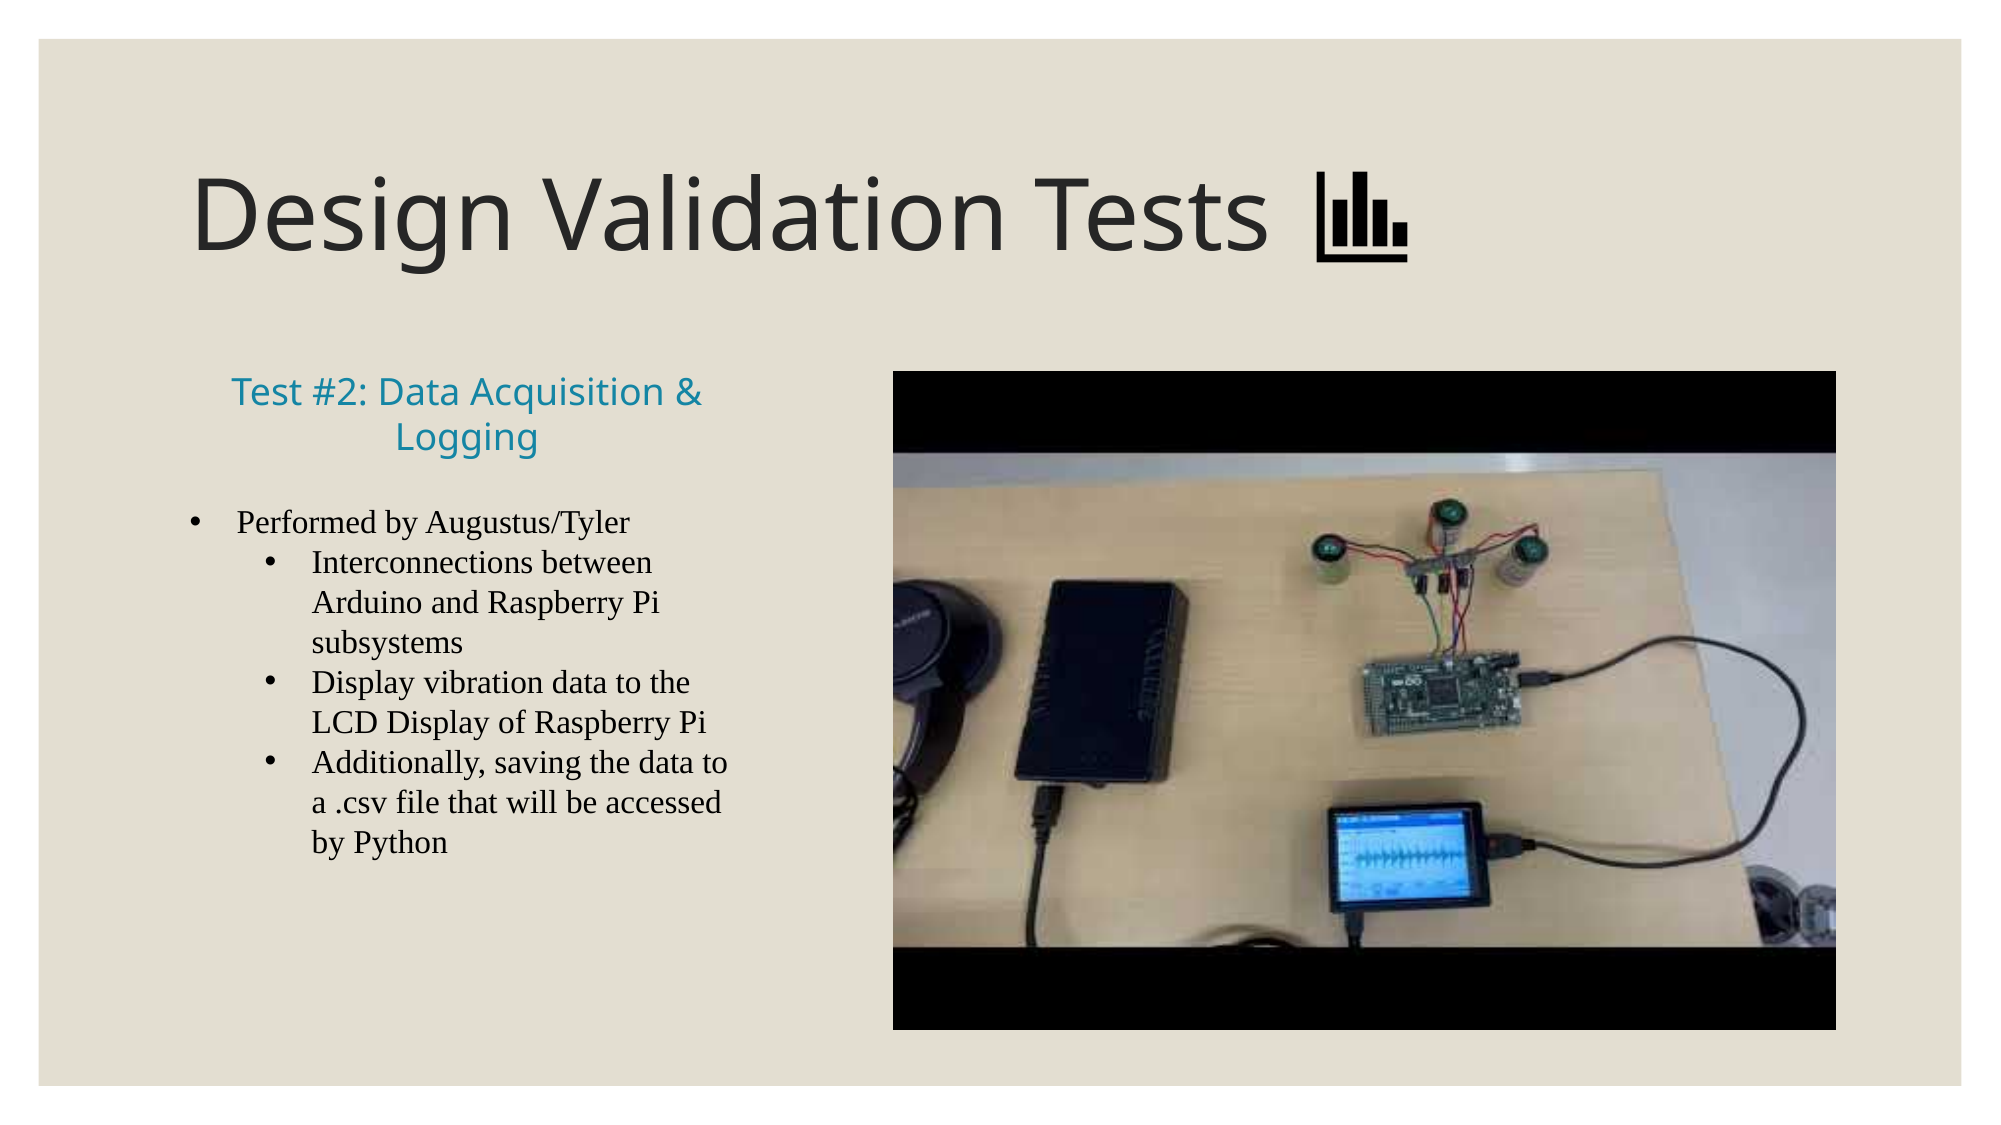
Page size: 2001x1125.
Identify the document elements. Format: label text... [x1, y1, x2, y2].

text_box Performed by Augustus/Tyler Interconnections between Arduino and Raspberry Pi subsystems Display vibration data to the LCD Display of Raspberry Pi Additionally, saving the data to a .csv file that will be accessed by Python [174, 493, 756, 913]
text_box Test #2: Data Acquisition & Logging [175, 360, 759, 466]
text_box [892, 370, 1837, 1031]
title Design Validation Tests [174, 105, 1825, 331]
picture [1298, 153, 1426, 281]
